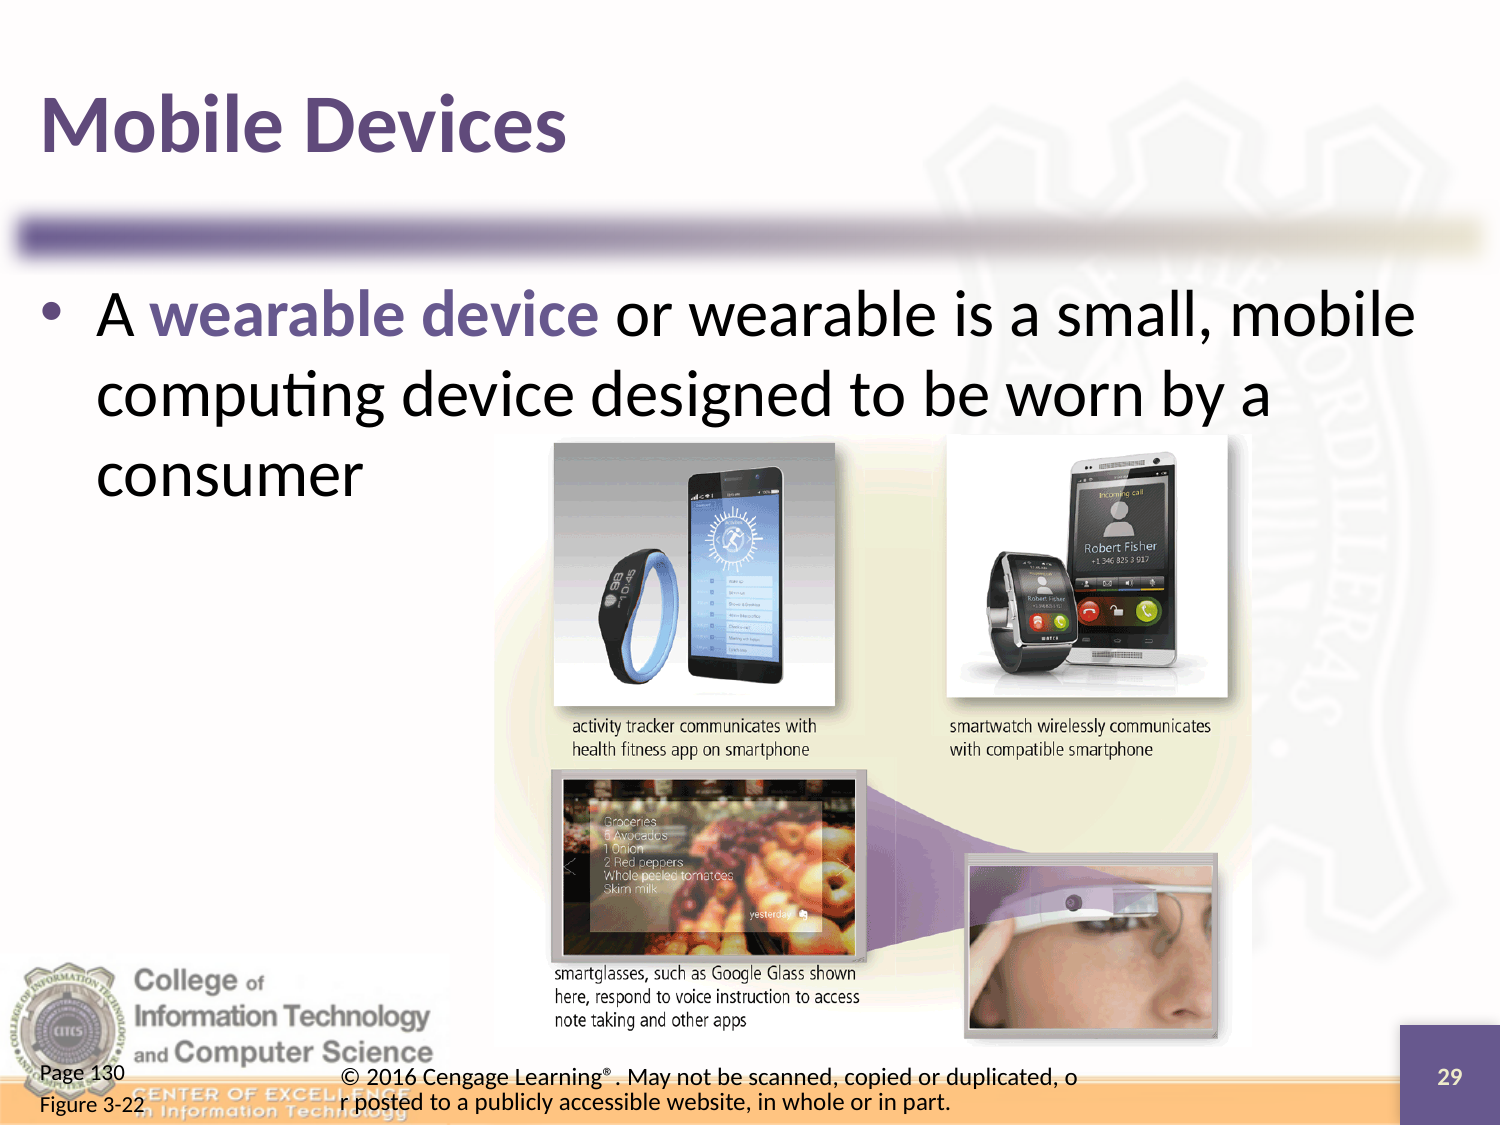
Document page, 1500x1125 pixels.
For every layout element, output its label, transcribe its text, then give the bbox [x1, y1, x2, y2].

picture [494, 434, 1252, 1048]
title Mobile Devices [24, 24, 1475, 213]
footer © 2016 Cengage Learning®. May not be scanned, copied or duplicated, or posted to a publicly accessible website, in whole or in part. [324, 1045, 1100, 1105]
list A wearable device or wearable is a small, mobile computing device designed to be worn by a consumer [24, 262, 1475, 1025]
slide_number 29 [1400, 1025, 1500, 1125]
list Page 130 Figure 3-22 [24, 1050, 300, 1125]
